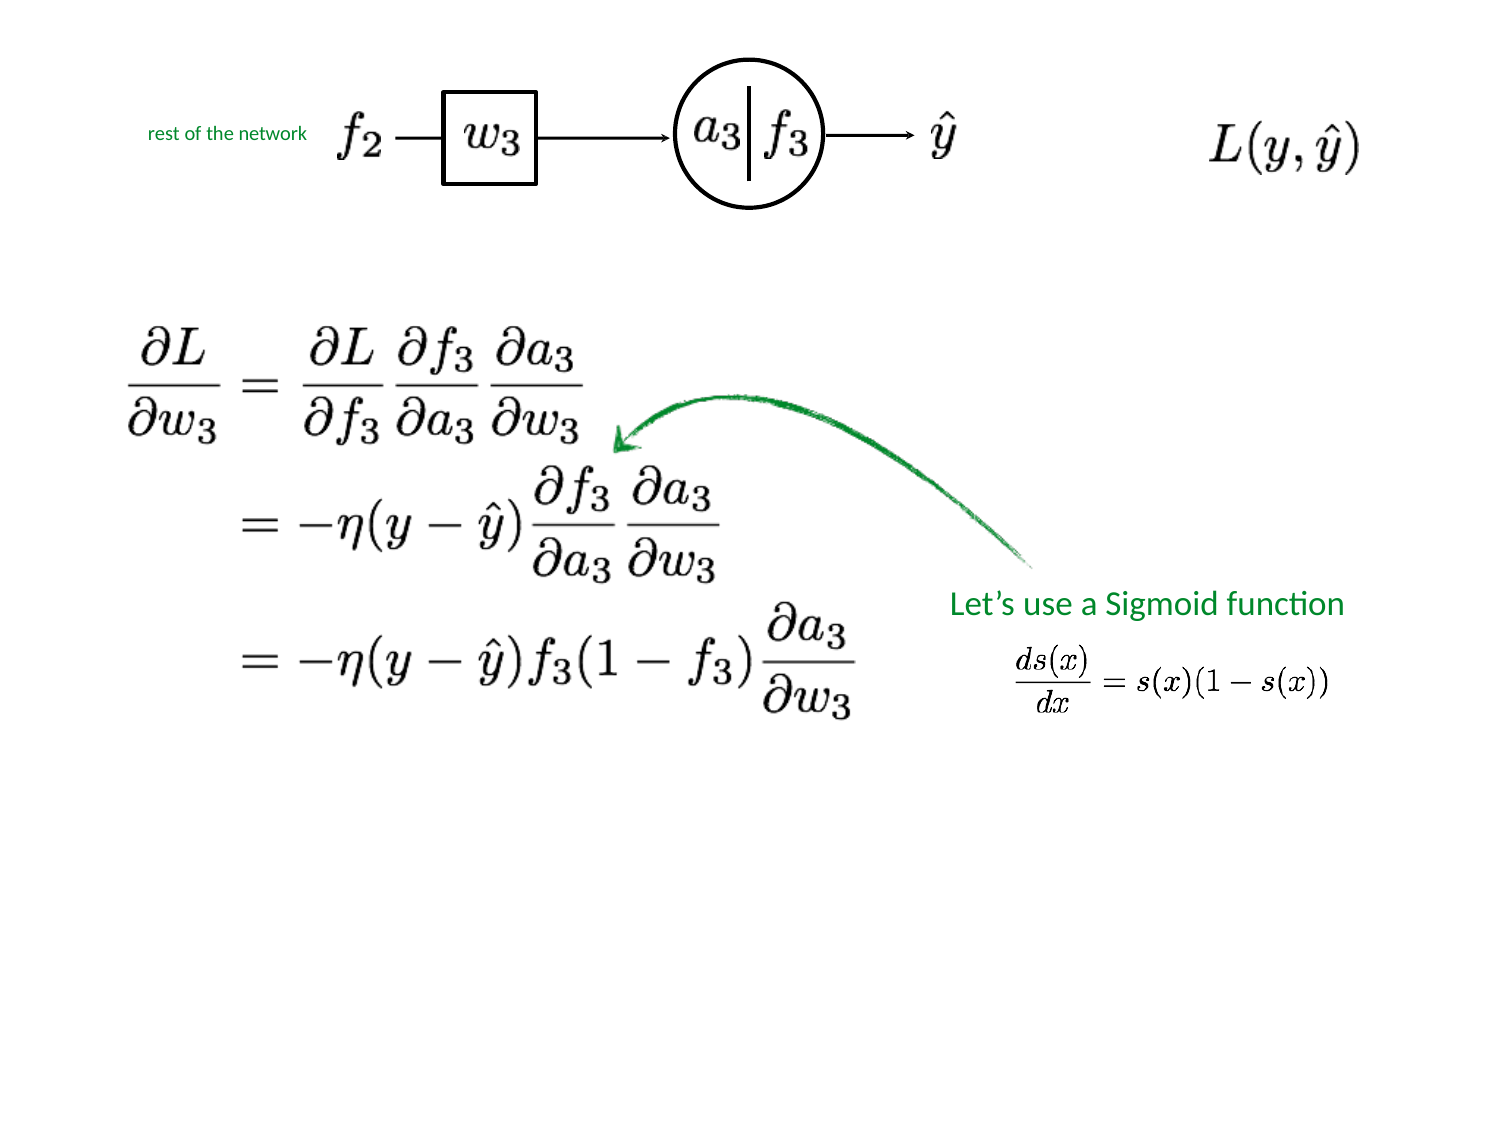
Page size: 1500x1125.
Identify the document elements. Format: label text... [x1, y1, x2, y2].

picture [337, 110, 381, 161]
text_box [826, 130, 915, 140]
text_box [395, 58, 825, 210]
picture [1015, 644, 1328, 713]
picture [931, 110, 958, 159]
text_box Let’s use a Sigmoid function [1037, 579, 1395, 623]
text_box rest of the network [146, 118, 318, 145]
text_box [127, 325, 1037, 737]
picture [1209, 120, 1359, 175]
